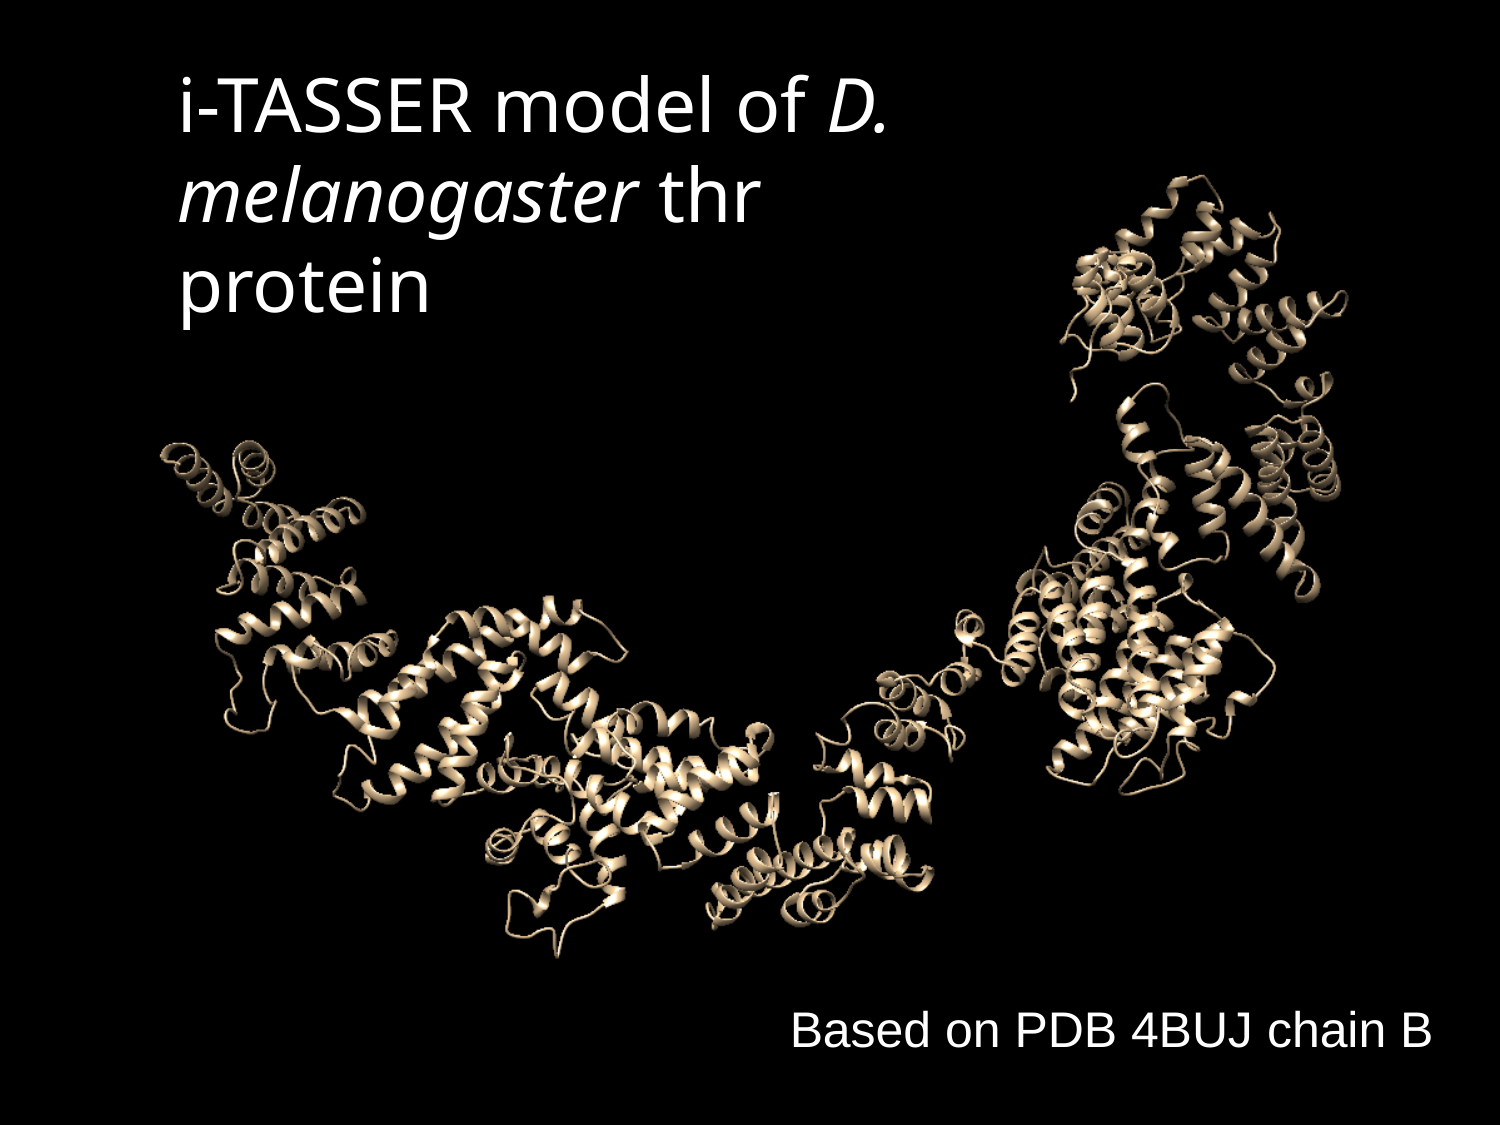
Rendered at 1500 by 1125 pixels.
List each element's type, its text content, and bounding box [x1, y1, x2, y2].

text_box Based on PDB 4BUJ chain B [699, 990, 1463, 1065]
picture [105, 145, 1395, 980]
text_box i-TASSER model of D. melanogaster thr protein [162, 49, 950, 145]
